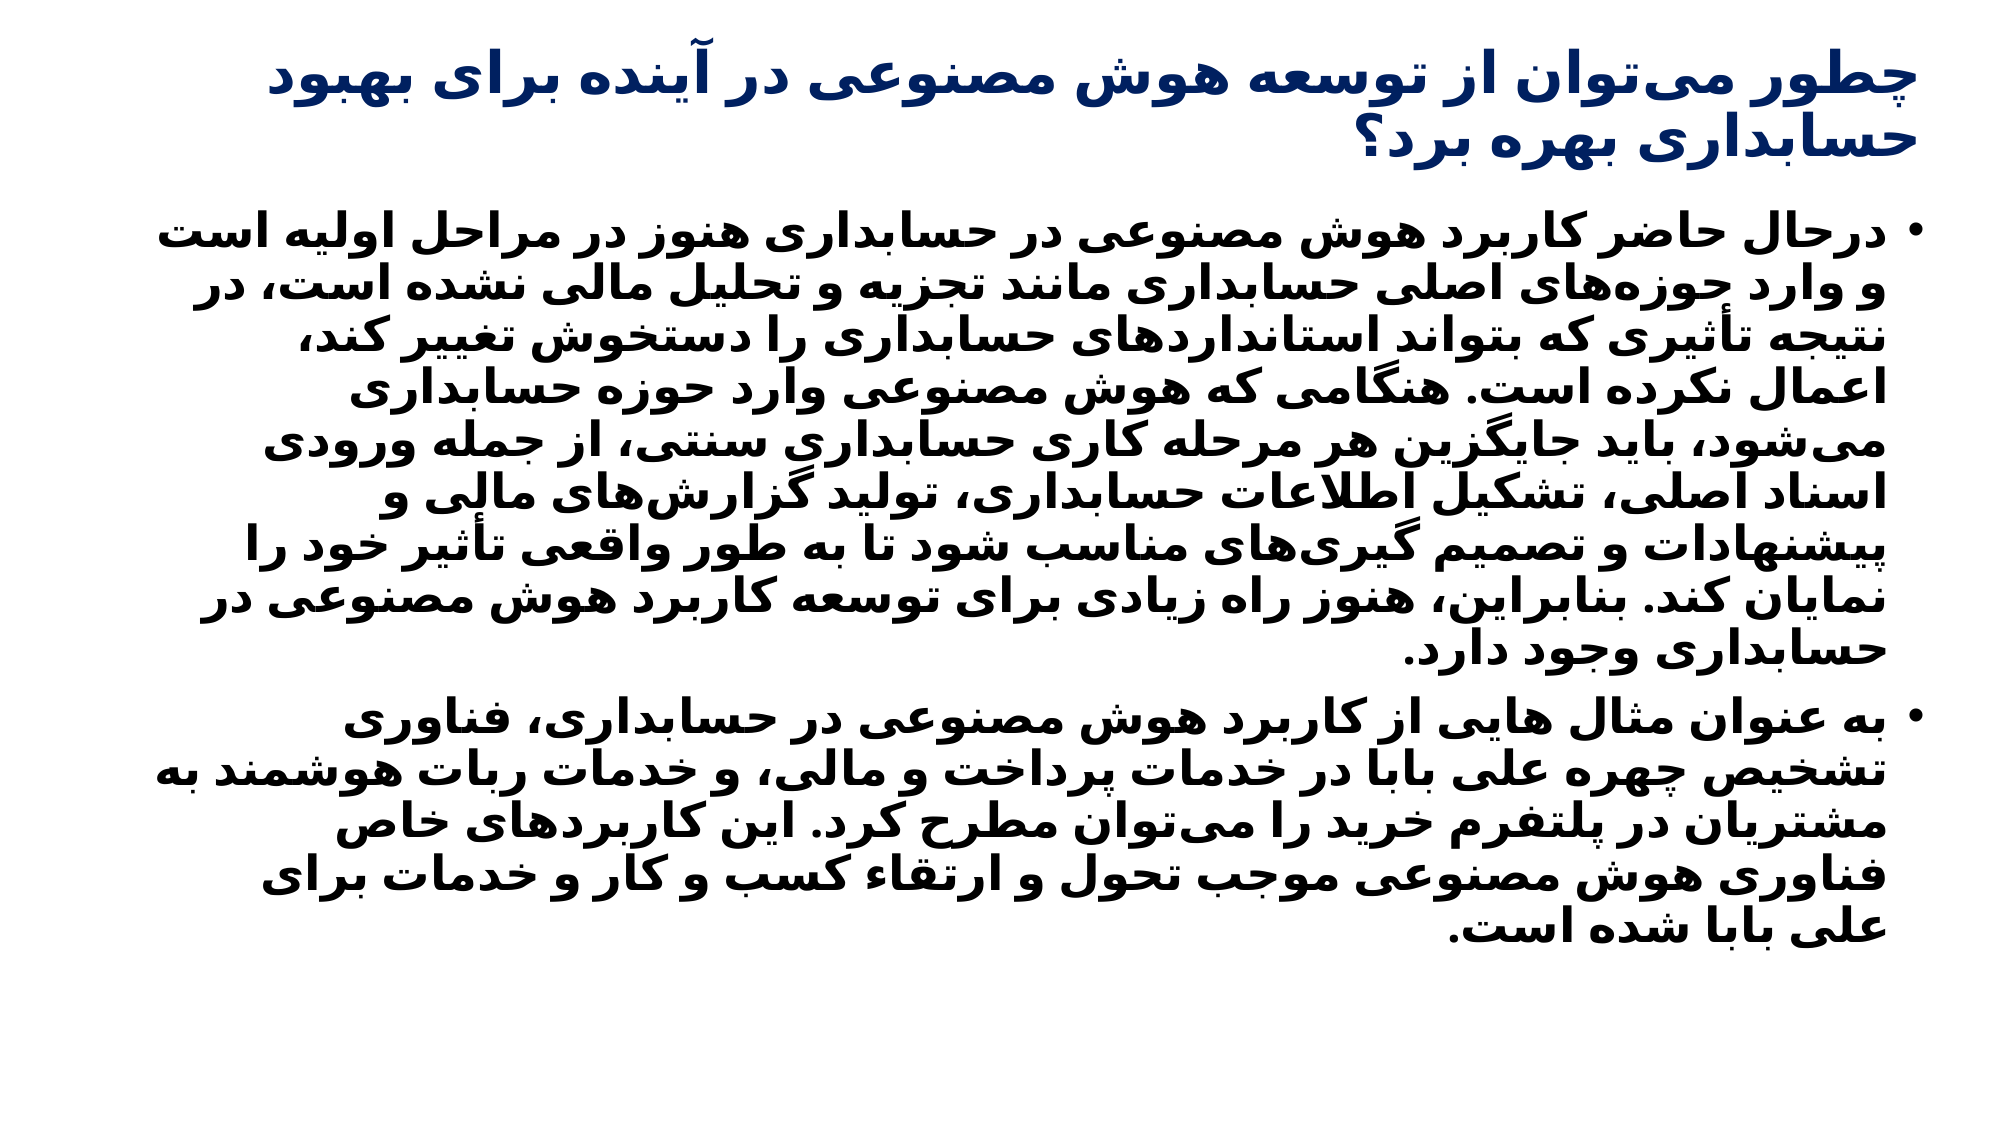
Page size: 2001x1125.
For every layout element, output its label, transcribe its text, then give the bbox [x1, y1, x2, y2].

list درحال حاضر کاربرد هوش مصنوعی در حسابداری هنوز در مراحل اولیه است و وارد حوزه‌های اصلی حسابداری مانند تجزیه و تحلیل مالی نشده است، در نتیجه تأثیری که بتواند استانداردهای حسابداری را دستخوش تغییر کند، اعمال نکرده است. هنگامی که هوش مصنوعی وارد حوزه حسابداری می‌شود، باید جایگزین هر مرحله کاری حسابداری سنتی، از جمله ورودی اسناد اصلی، تشکیل اطلاعات حسابداری، تولید گزارش‌های مالی و پیشنهادات و تصمیم گیری‌های مناسب شود تا به طور واقعی تأثیر خود را نمایان کند. بنابراین، هنوز راه زیادی برای توسعه کاربرد هوش مصنوعی در حسابداری وجود دارد. به عنوان مثال هایی از کاربرد هوش مصنوعی در حسابداری، فناوری تشخیص چهره علی بابا در خدمات پرداخت و مالی، و خدمات ربات هوشمند به مشتریان در پلتفرم خرید را می‌توان مطرح کرد. این کاربردهای خاص فناوری هوش مصنوعی موجب تحول و ارتقاء کسب و کار و خدمات برای علی بابا شده است. [137, 198, 1937, 967]
title چطور می‌توان از توسعه هوش مصنوعی در آینده برای بهبود حسابداری بهره برد؟ [211, 87, 1937, 196]
